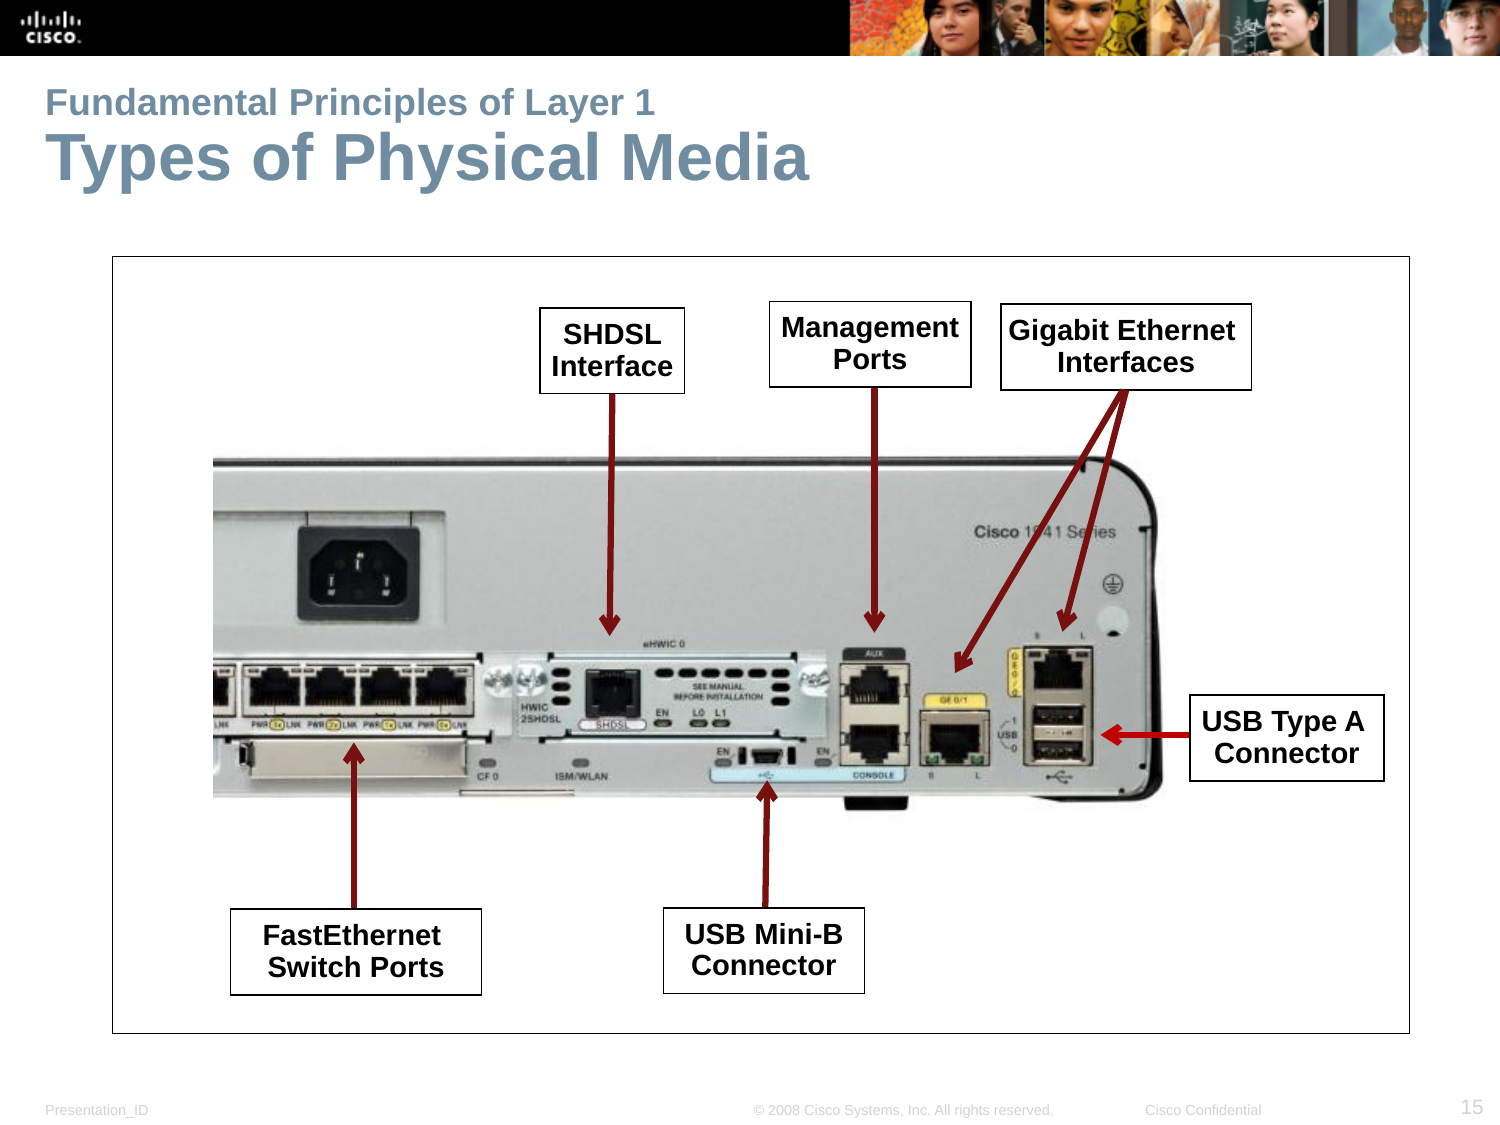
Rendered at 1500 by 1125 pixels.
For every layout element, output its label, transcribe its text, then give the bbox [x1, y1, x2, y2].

text_box [112, 256, 1410, 1034]
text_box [763, 779, 768, 992]
text_box Gigabit Ethernet Interfaces [1000, 304, 1252, 391]
text_box USB Mini-B Connector [771, 907, 865, 994]
picture [213, 434, 1180, 838]
text_box FastEthernet Switch Ports [230, 909, 482, 995]
picture [0, 0, 1500, 56]
text_box Management Ports [769, 301, 972, 388]
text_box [954, 389, 1124, 674]
title Fundamental Principles of Layer 1 Types of Physical Media [31, 64, 1471, 203]
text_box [609, 393, 613, 637]
text_box SHDSL Interface [540, 308, 685, 394]
text_box USB Mini-B Connector [663, 907, 758, 994]
text_box USB Type A Connector [1190, 695, 1385, 781]
